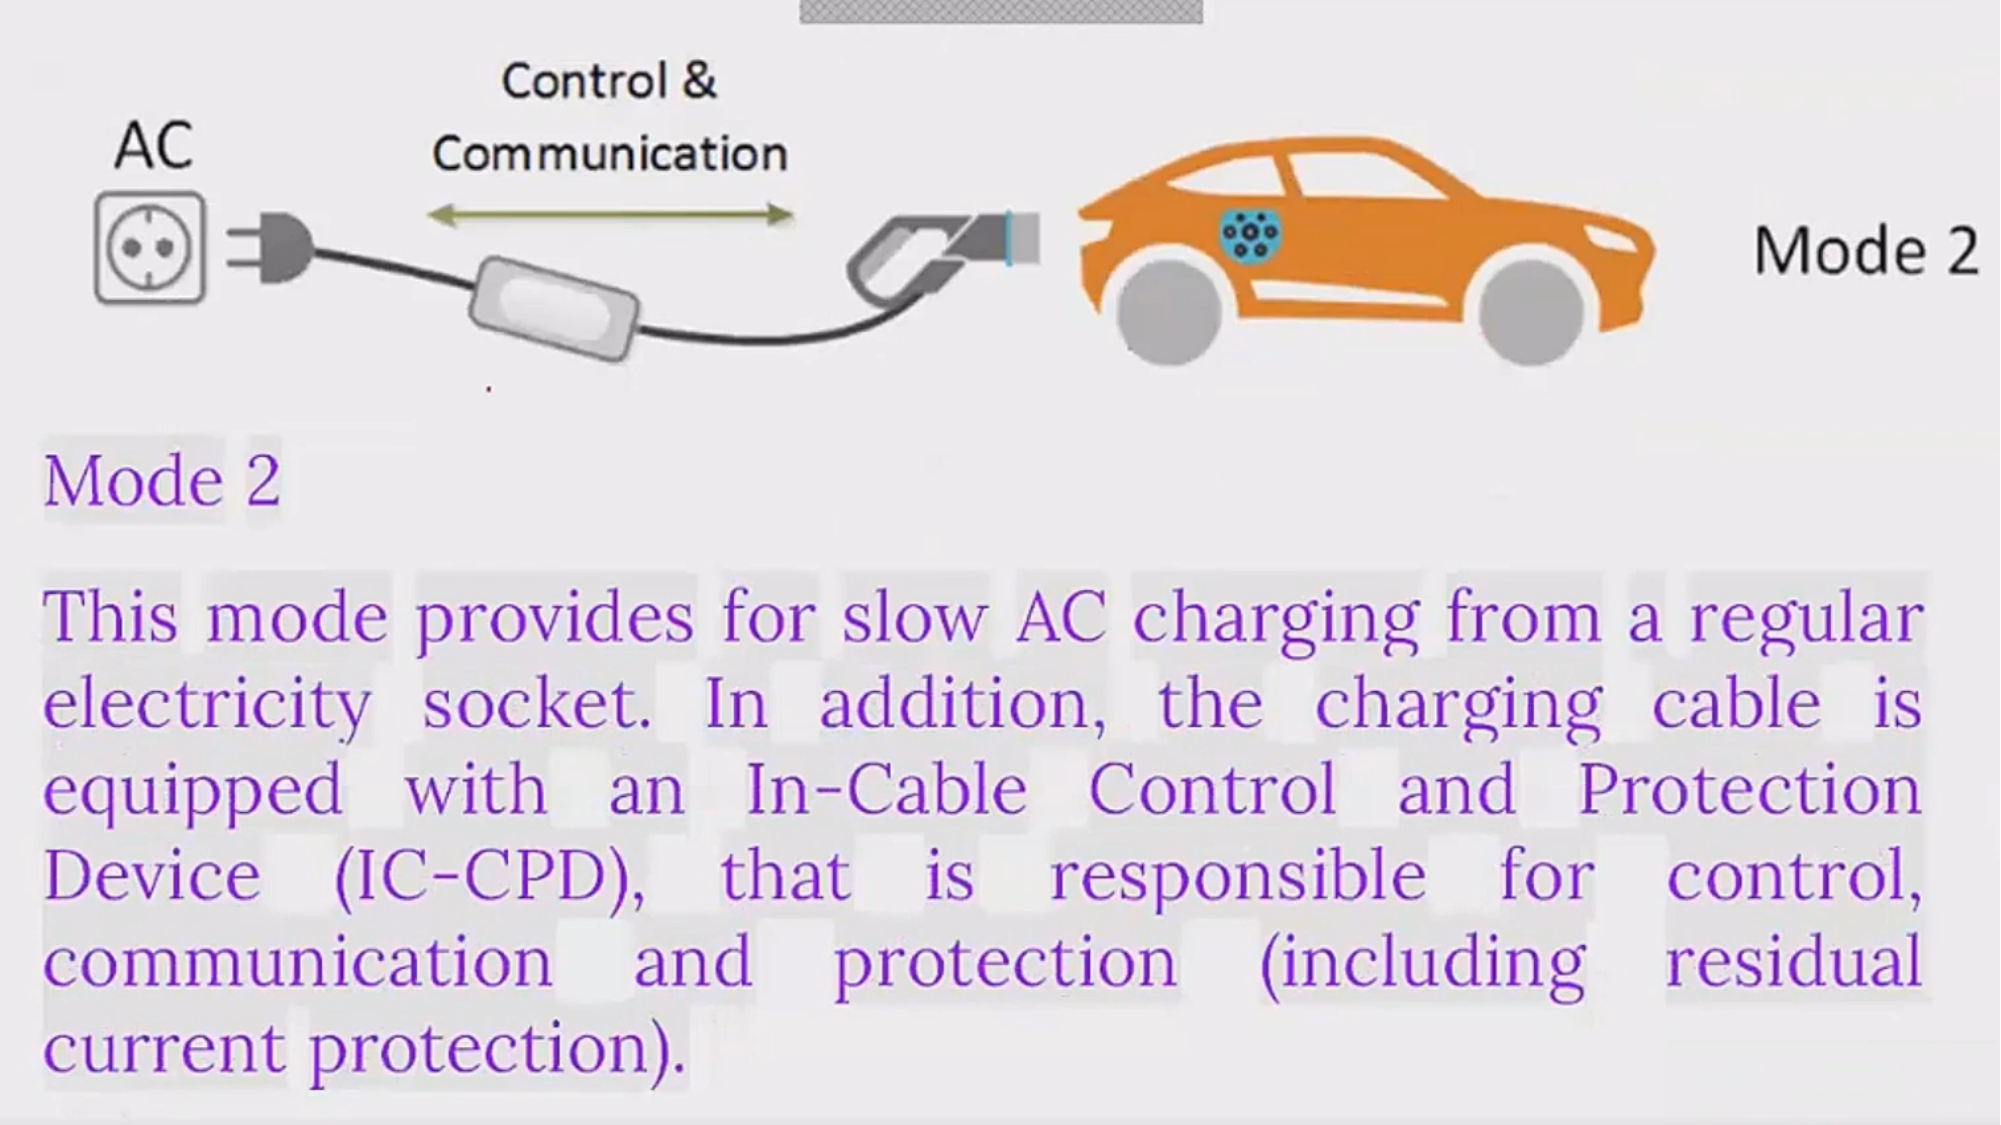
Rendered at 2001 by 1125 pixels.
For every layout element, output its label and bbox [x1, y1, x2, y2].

list [0, 0, 2000, 1125]
